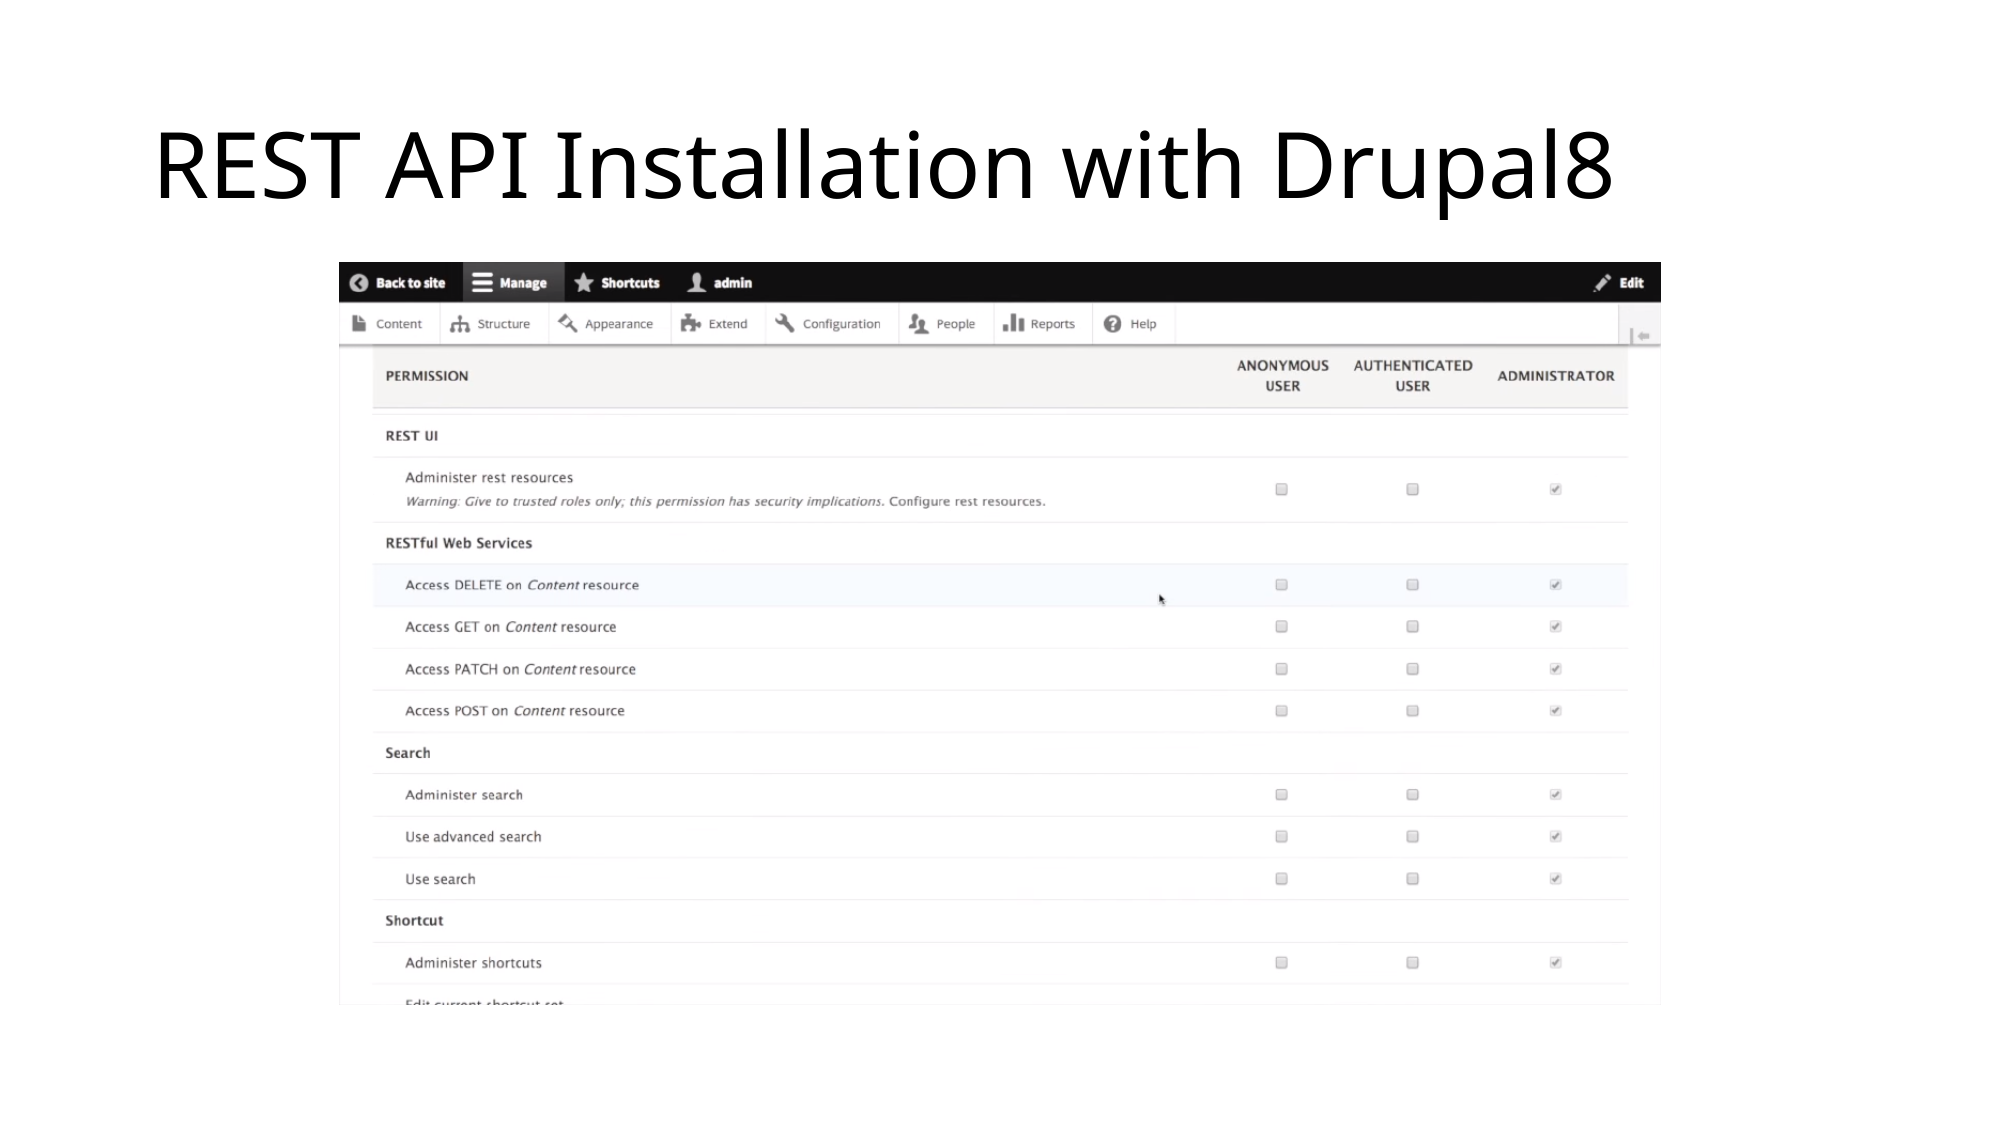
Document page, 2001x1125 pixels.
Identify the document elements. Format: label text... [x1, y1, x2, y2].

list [339, 262, 1661, 1005]
title REST API Installation with Drupal8 [137, 59, 1863, 278]
